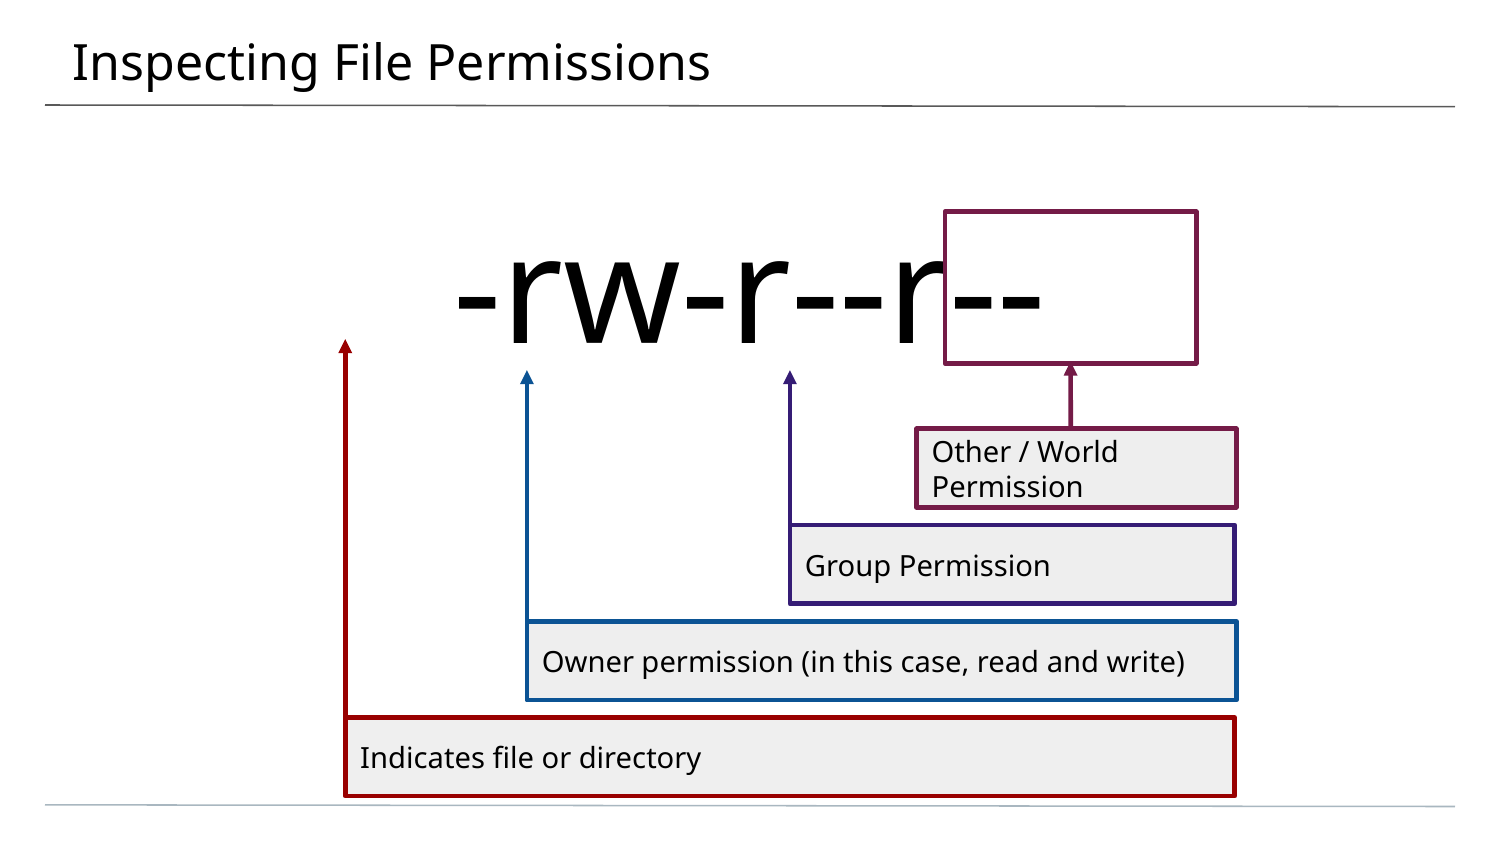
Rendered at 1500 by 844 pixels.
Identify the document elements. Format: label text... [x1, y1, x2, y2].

title Inspecting File Permissions [0, 0, 1500, 88]
text_box Group Permission [789, 525, 1235, 604]
text_box Other / World Permission [916, 428, 1237, 508]
text_box Indicates file or directory [345, 717, 1235, 797]
text_box Owner permission (in this case, read and write) [526, 621, 1237, 701]
text_box -rw-r--r-- [265, 178, 1235, 364]
text_box [944, 211, 1197, 364]
